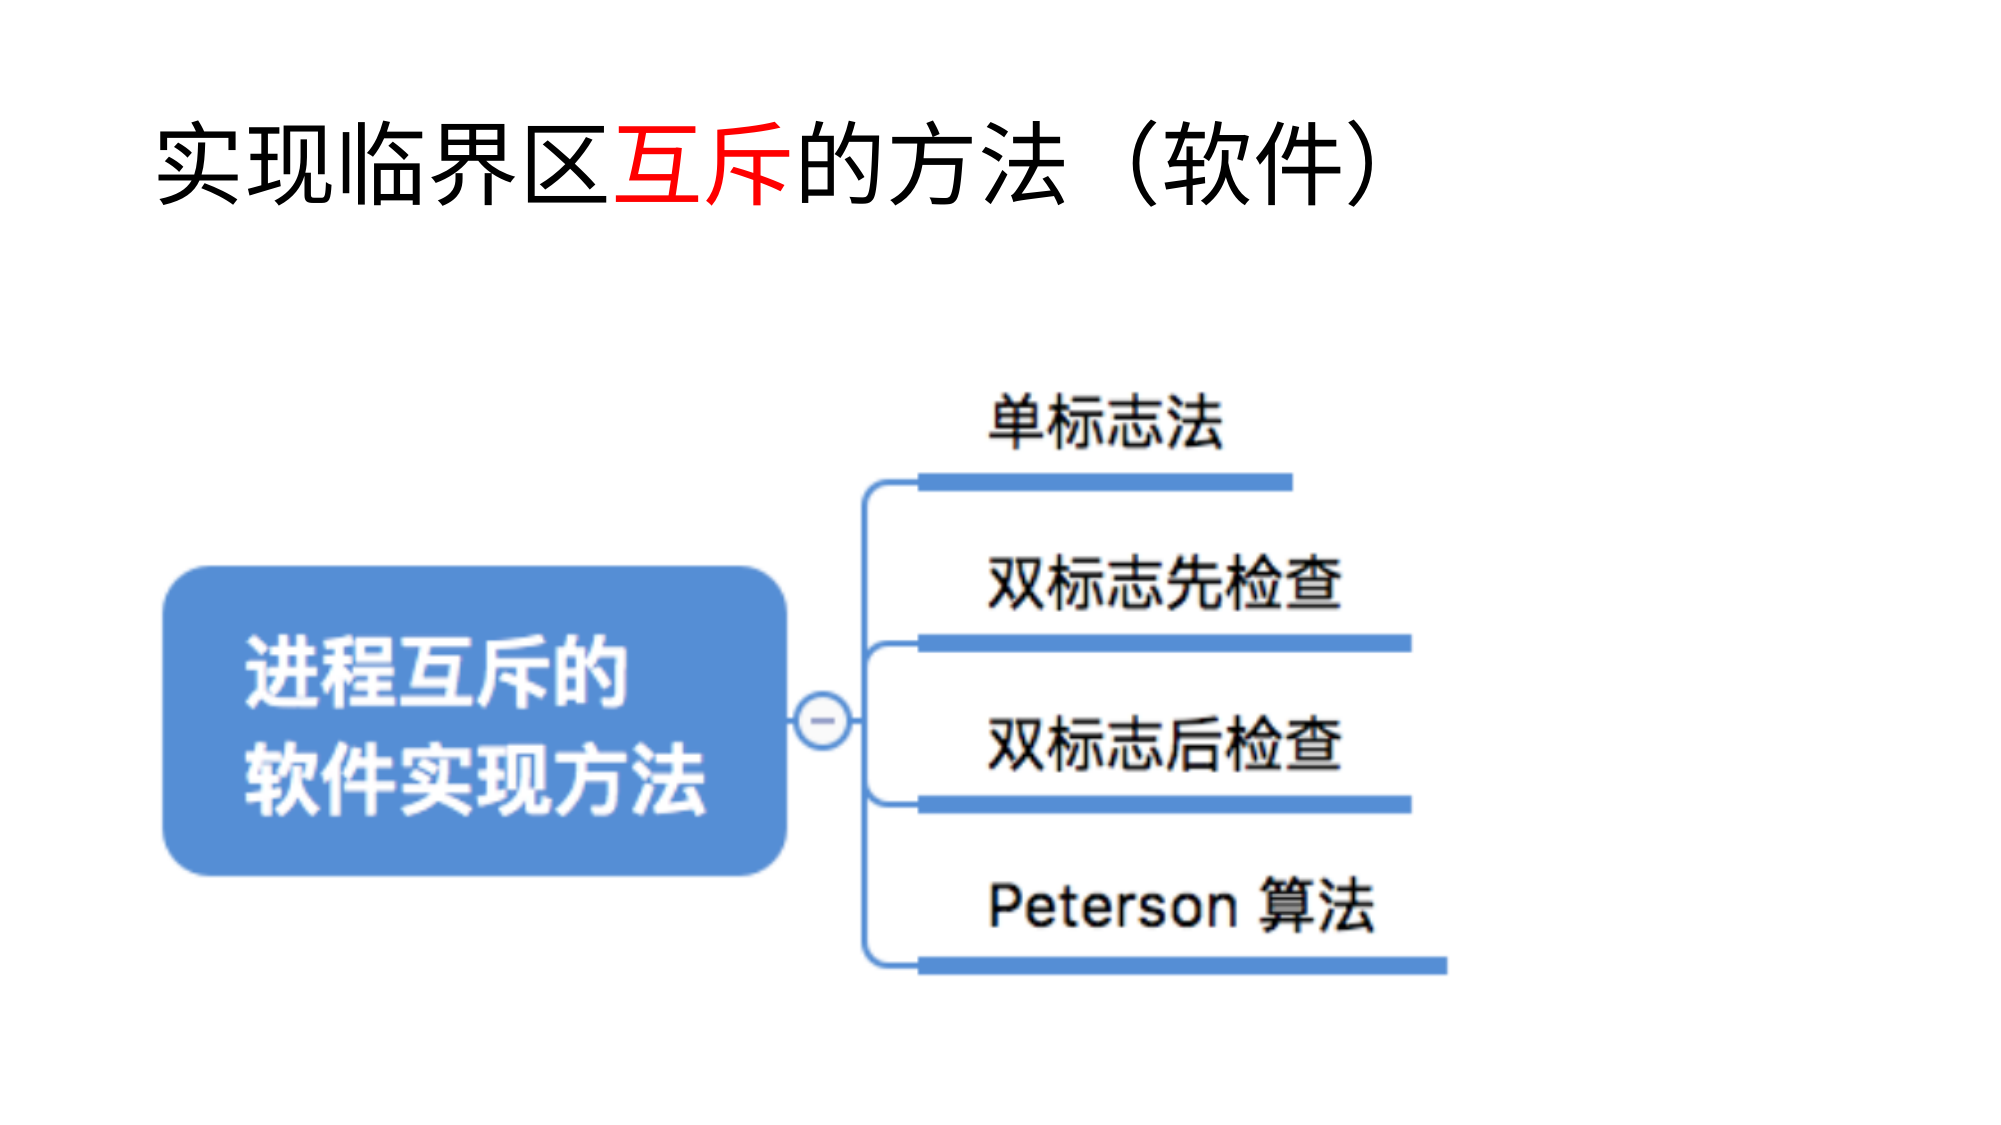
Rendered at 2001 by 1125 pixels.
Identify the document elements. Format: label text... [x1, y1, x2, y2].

title 实现临界区互斥的方法（软件） [137, 59, 1863, 278]
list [129, 362, 1462, 1012]
